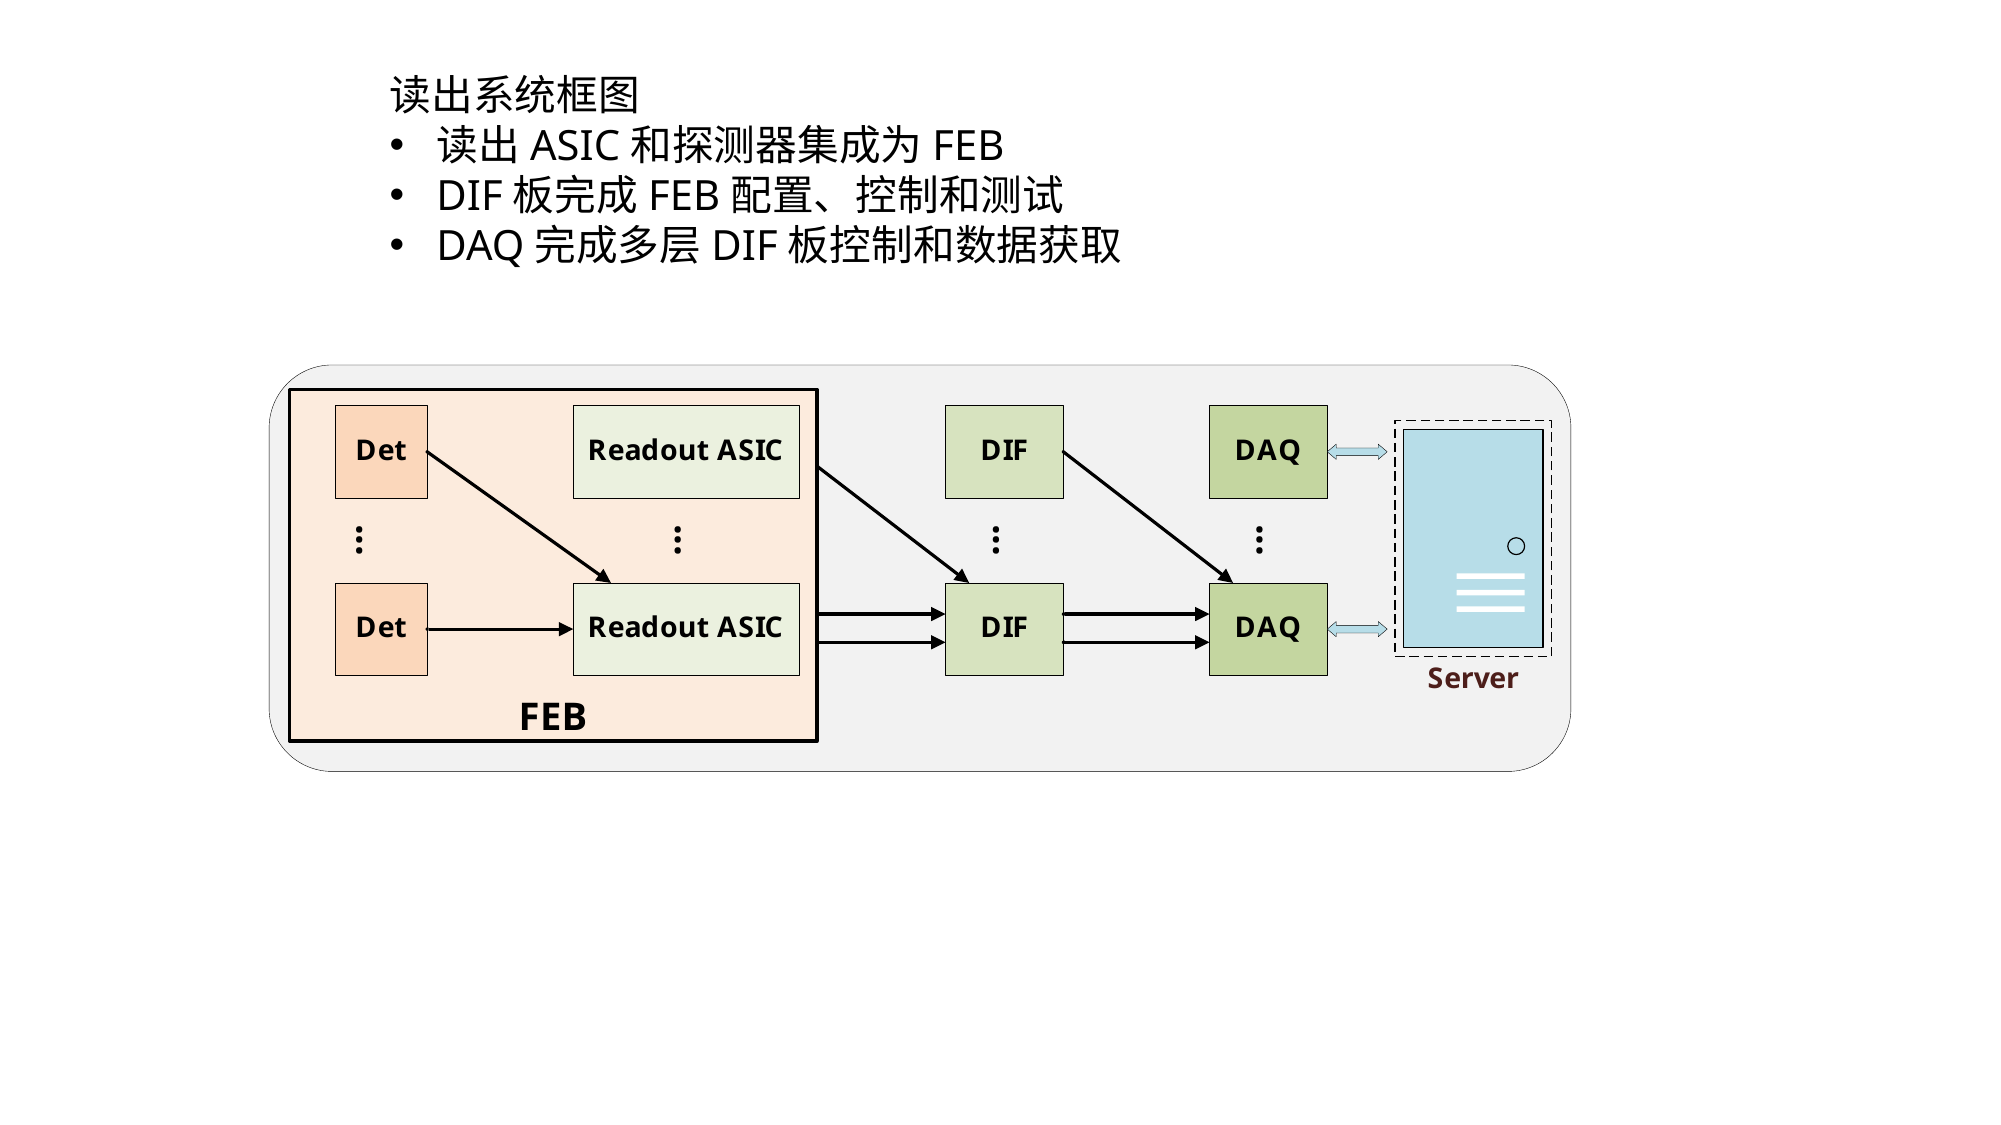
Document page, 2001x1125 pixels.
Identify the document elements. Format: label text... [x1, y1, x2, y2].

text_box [267, 362, 1592, 772]
text_box 读出系统框图 读出ASIC和探测器集成为FEB DIF板完成FEB配置、控制和测试 DAQ完成多层DIF板控制和数据获取 [374, 61, 1137, 277]
